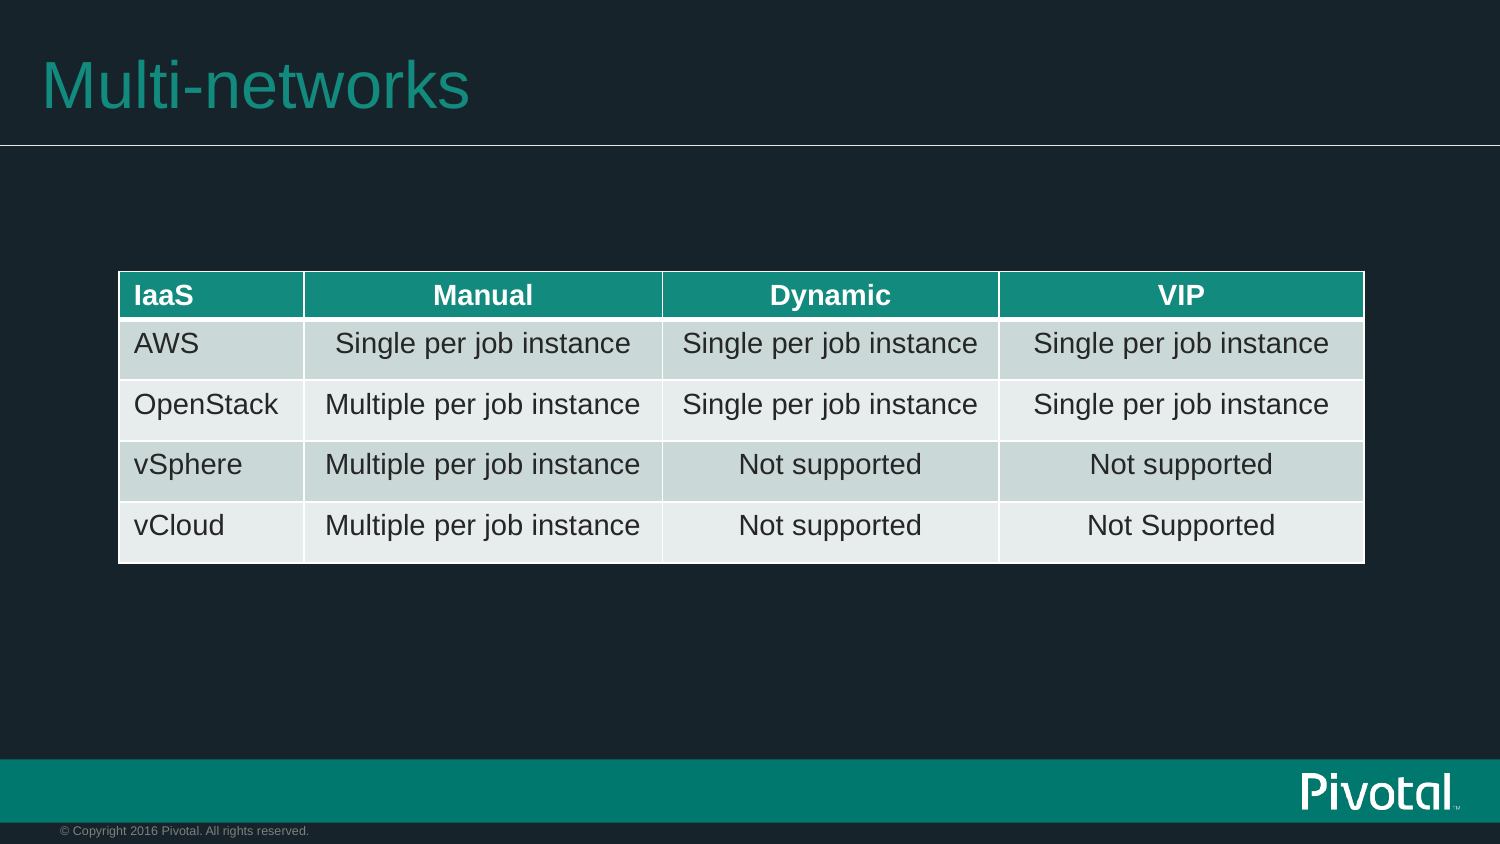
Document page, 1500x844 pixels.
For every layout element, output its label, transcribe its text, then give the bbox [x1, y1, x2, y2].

table_cell Single per job instance [663, 381, 998, 440]
table_cell Not supported [1000, 442, 1363, 501]
table_cell Single per job instance [1000, 381, 1363, 440]
table_header Manual [305, 272, 662, 317]
table_cell Multiple per job instance [305, 381, 662, 440]
table_header VIP [1000, 272, 1363, 317]
table_cell Not Supported [1000, 503, 1363, 562]
table_cell Single per job instance [663, 322, 998, 379]
table_cell OpenStack [120, 381, 303, 440]
table_cell Multiple per job instance [305, 503, 662, 562]
table_cell Single per job instance [1000, 322, 1363, 379]
table_cell Not supported [663, 442, 998, 501]
table_cell AWS [120, 322, 303, 379]
table_cell vCloud [120, 503, 303, 562]
table_cell Not supported [663, 503, 998, 562]
table_cell vSphere [120, 442, 303, 501]
table_cell Single per job instance [305, 322, 662, 379]
table_cell Multiple per job instance [305, 442, 662, 501]
table_header Dynamic [663, 272, 998, 317]
picture [1302, 773, 1460, 810]
table_header IaaS [120, 272, 303, 317]
title Multi-networks [26, 52, 1461, 113]
